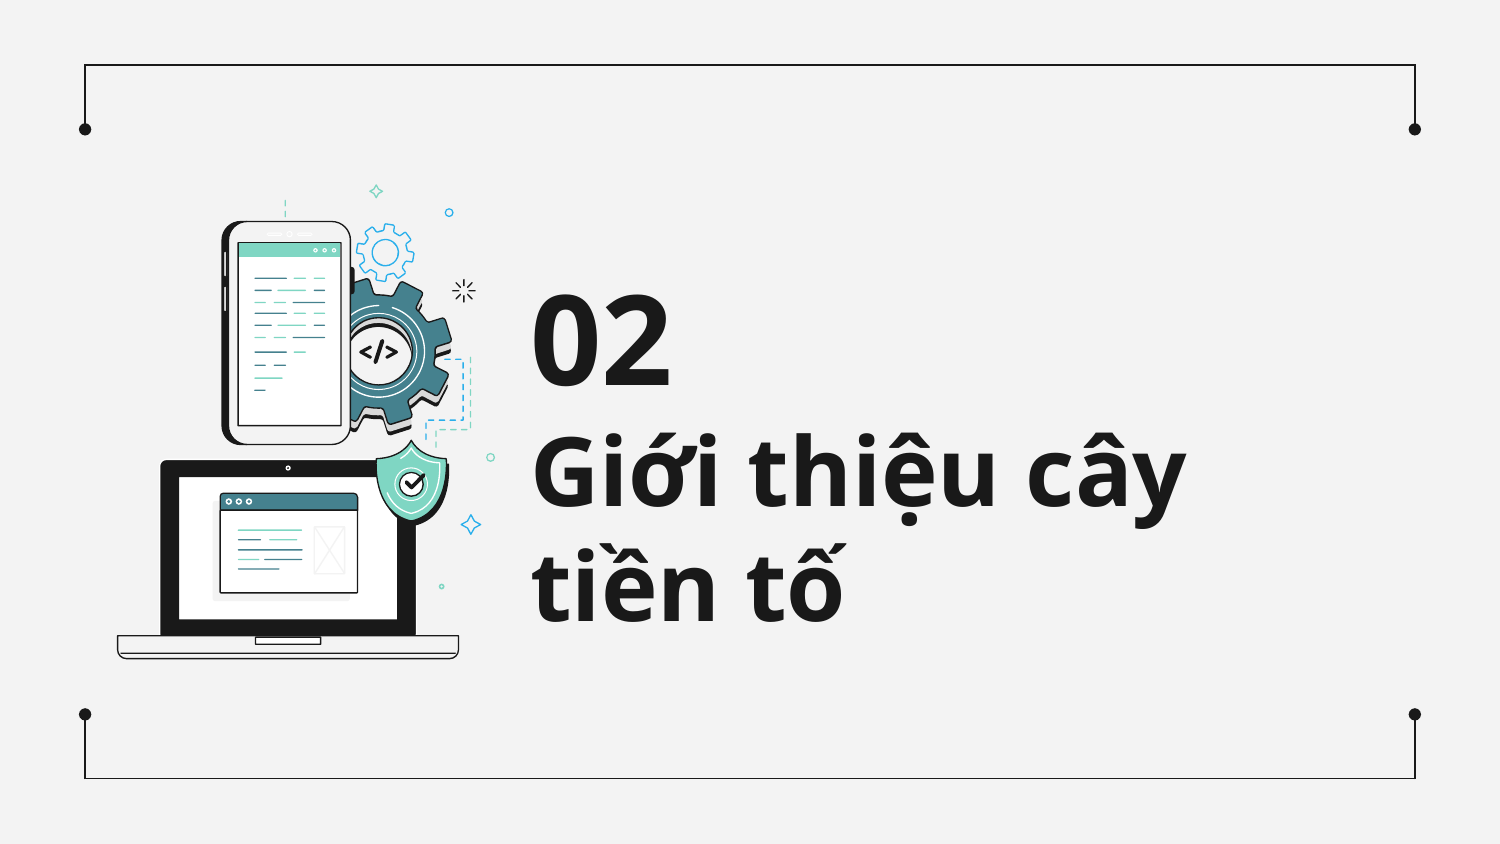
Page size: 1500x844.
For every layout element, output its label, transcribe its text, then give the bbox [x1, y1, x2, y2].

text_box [116, 184, 496, 660]
title 02 Giới thiệu cây tiền tố [515, 187, 1388, 656]
